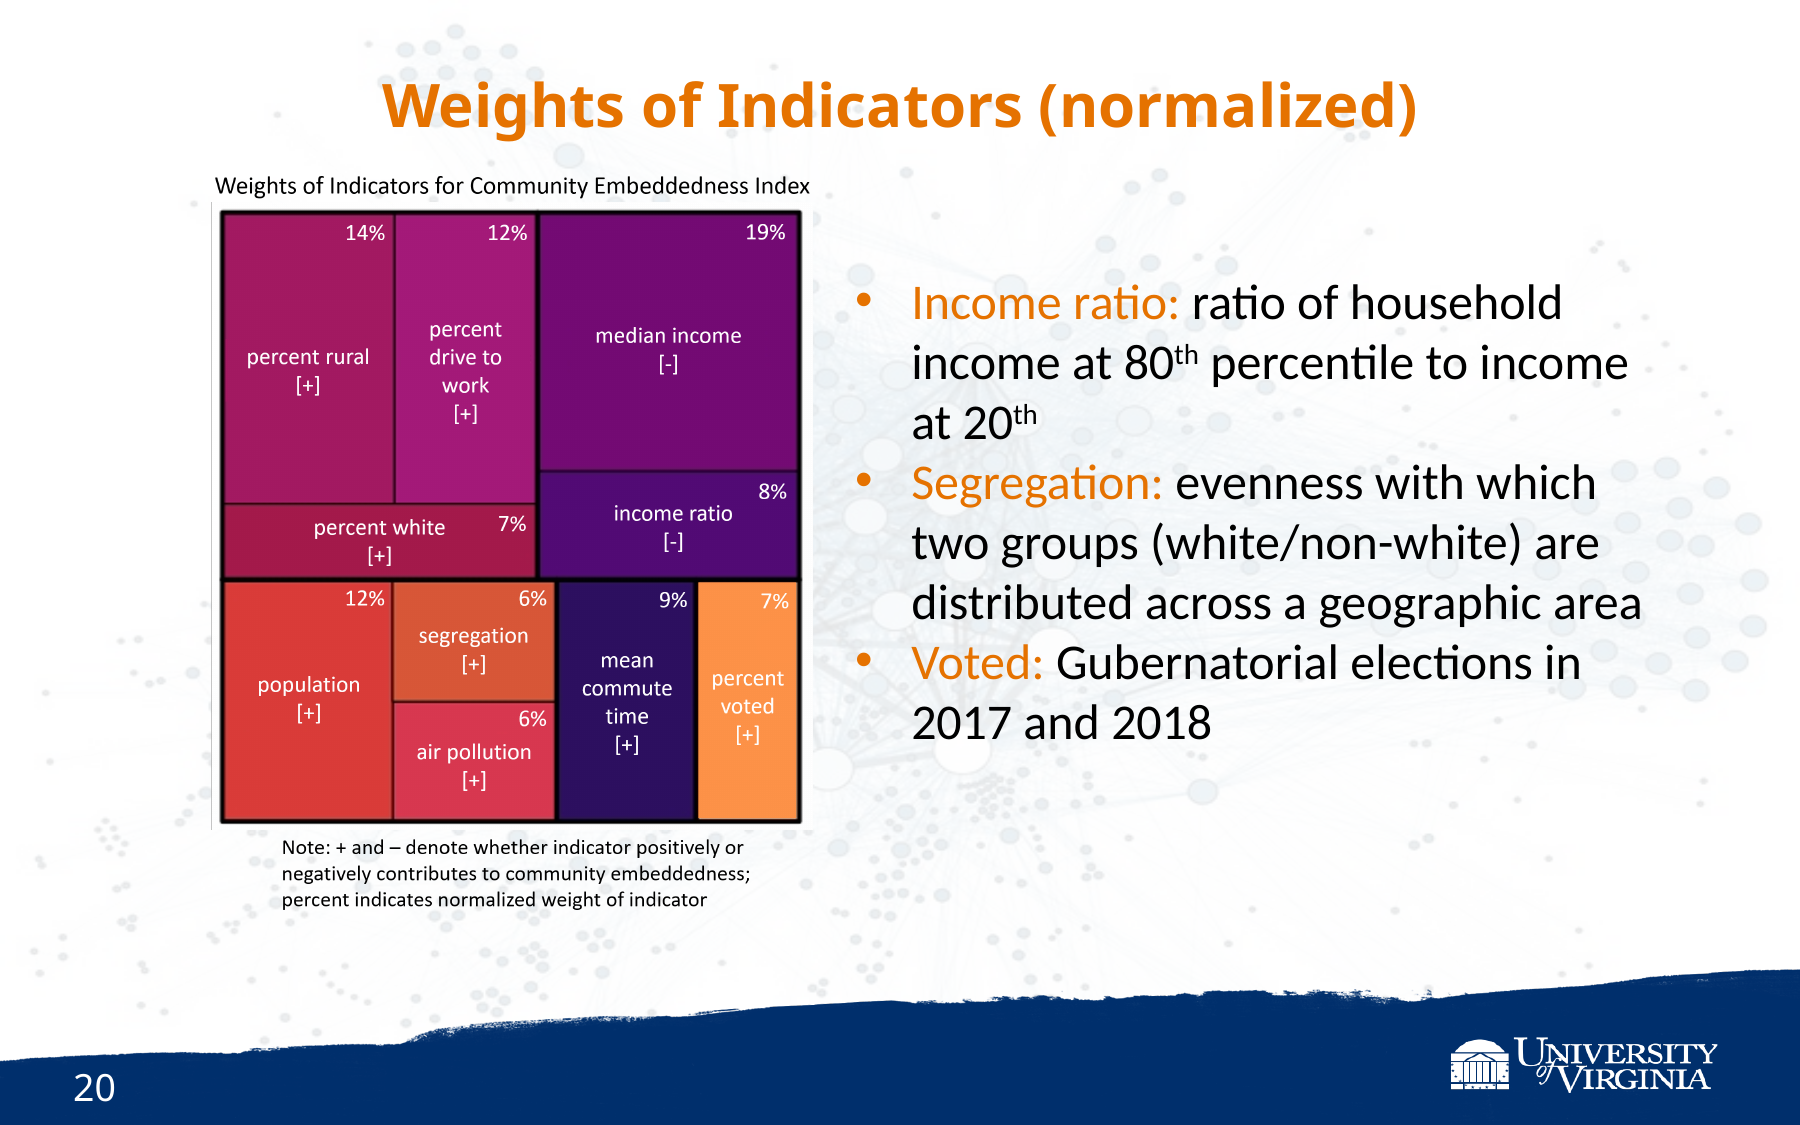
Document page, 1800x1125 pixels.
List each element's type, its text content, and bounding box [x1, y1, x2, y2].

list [192, 162, 831, 926]
picture [0, 852, 1800, 1125]
title Weights of Indicators (normalized) [123, 59, 1677, 163]
text_box Income ratio: ratio of household income at 80th percentile to income at 20th Segregation: evenness with which two groups (white/non-white) are distributed across a geographic area Voted: Gubernatorial elections in 2017 and 2018 [840, 262, 1677, 757]
slide_number 20 [58, 1059, 479, 1120]
